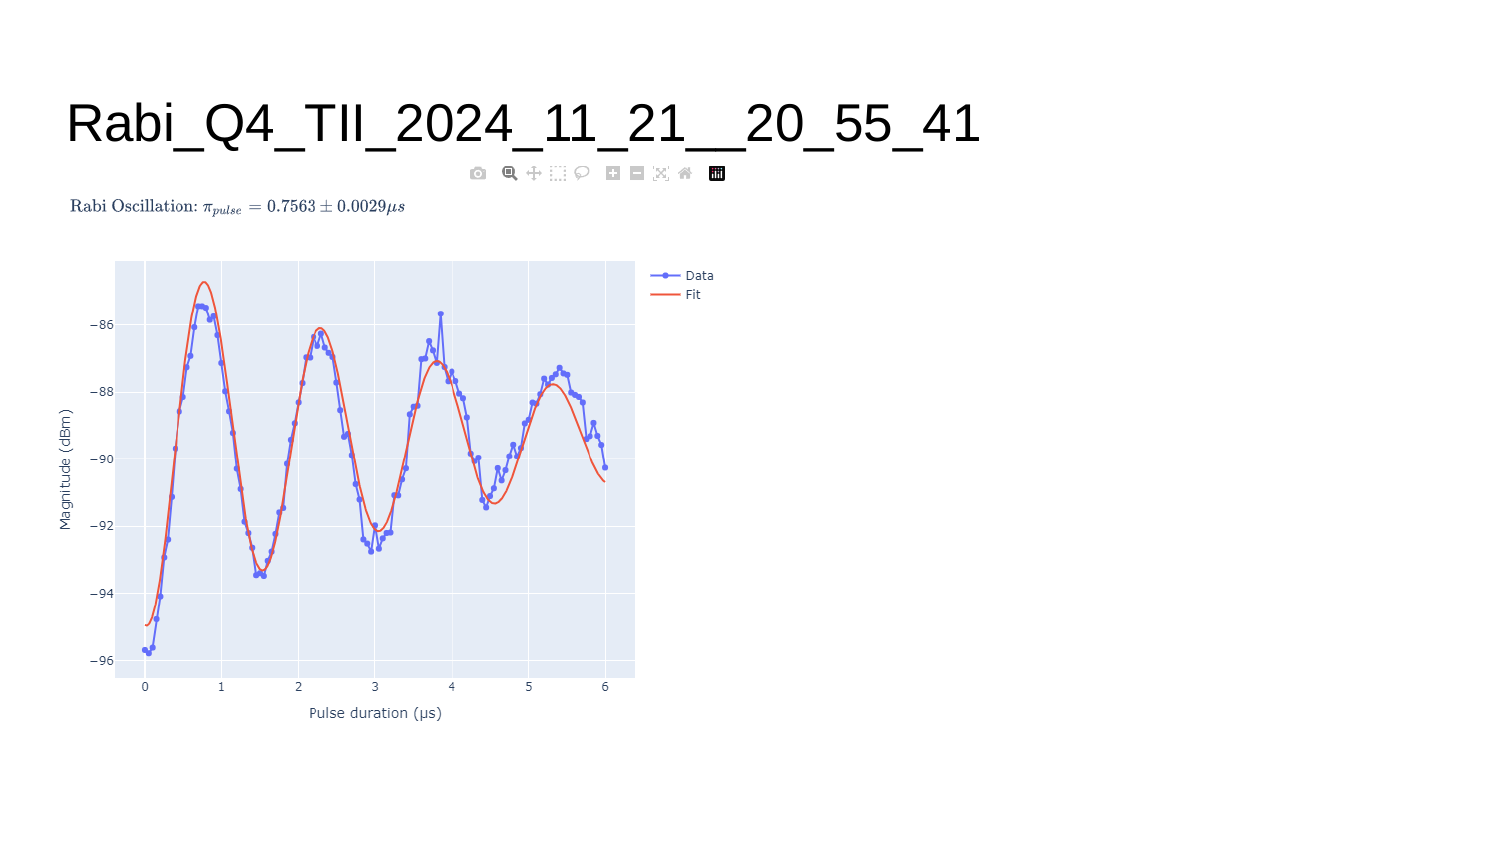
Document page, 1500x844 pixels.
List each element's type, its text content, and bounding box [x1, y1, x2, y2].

title Rabi_Q4_TII_2024_11_21__20_55_41 [51, 72, 1449, 167]
picture [40, 166, 727, 752]
